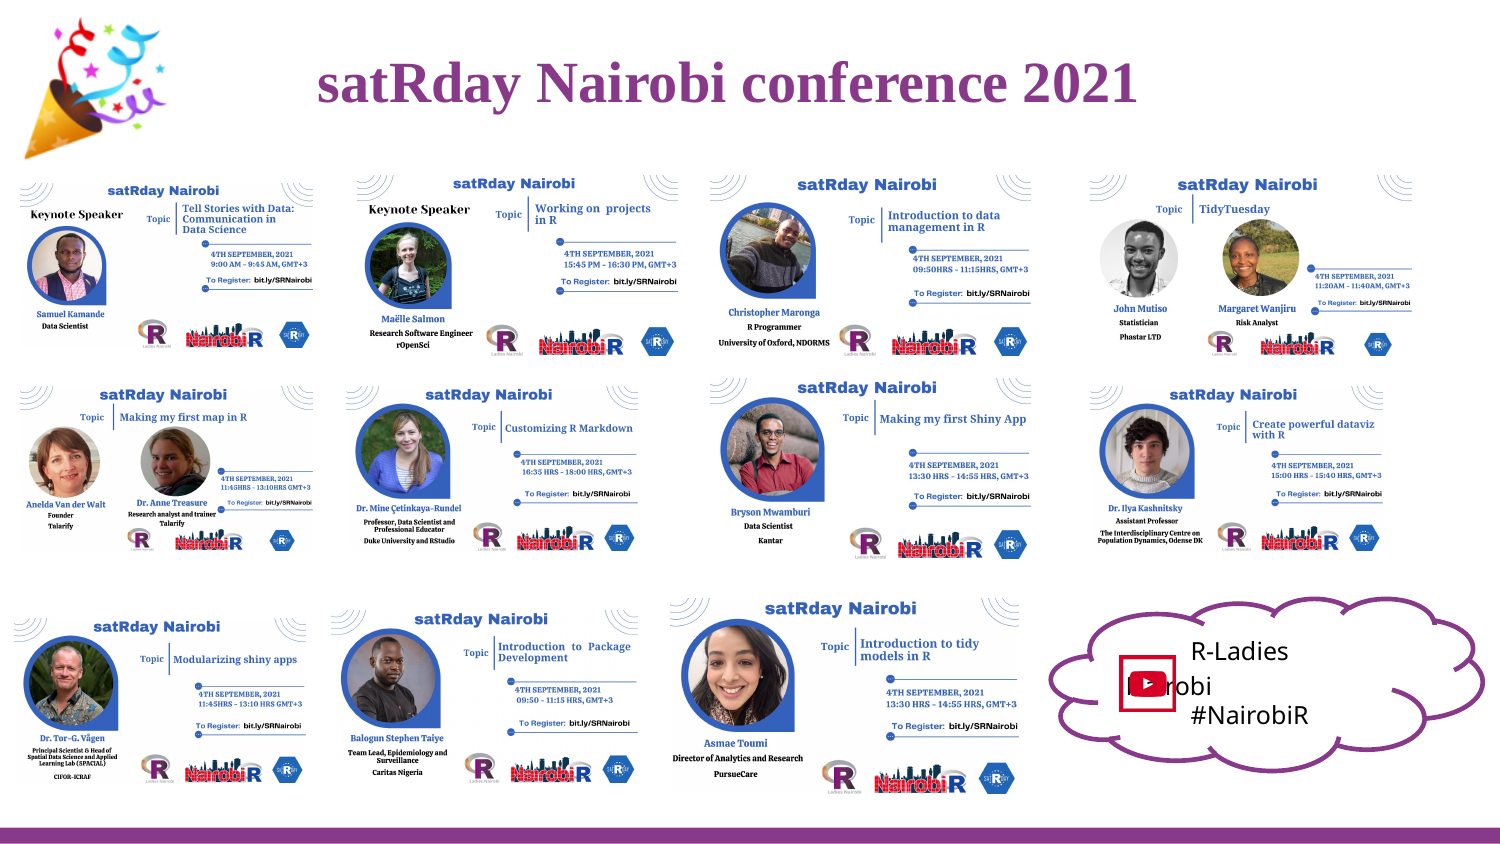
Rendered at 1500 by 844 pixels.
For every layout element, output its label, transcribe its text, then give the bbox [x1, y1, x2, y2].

picture [331, 609, 638, 783]
picture [670, 598, 1019, 795]
picture [20, 12, 172, 164]
picture [1118, 655, 1177, 713]
picture [20, 183, 313, 349]
picture [709, 378, 1031, 560]
picture [1090, 386, 1383, 551]
text_box R-Ladies Nairobi #NairobiR [1050, 598, 1483, 772]
picture [345, 386, 638, 551]
picture [357, 175, 679, 357]
title satRday Nairobi conference 2021 [177, 28, 1287, 123]
picture [1090, 175, 1412, 357]
picture [20, 386, 313, 551]
picture [709, 175, 1031, 357]
picture [14, 617, 307, 783]
